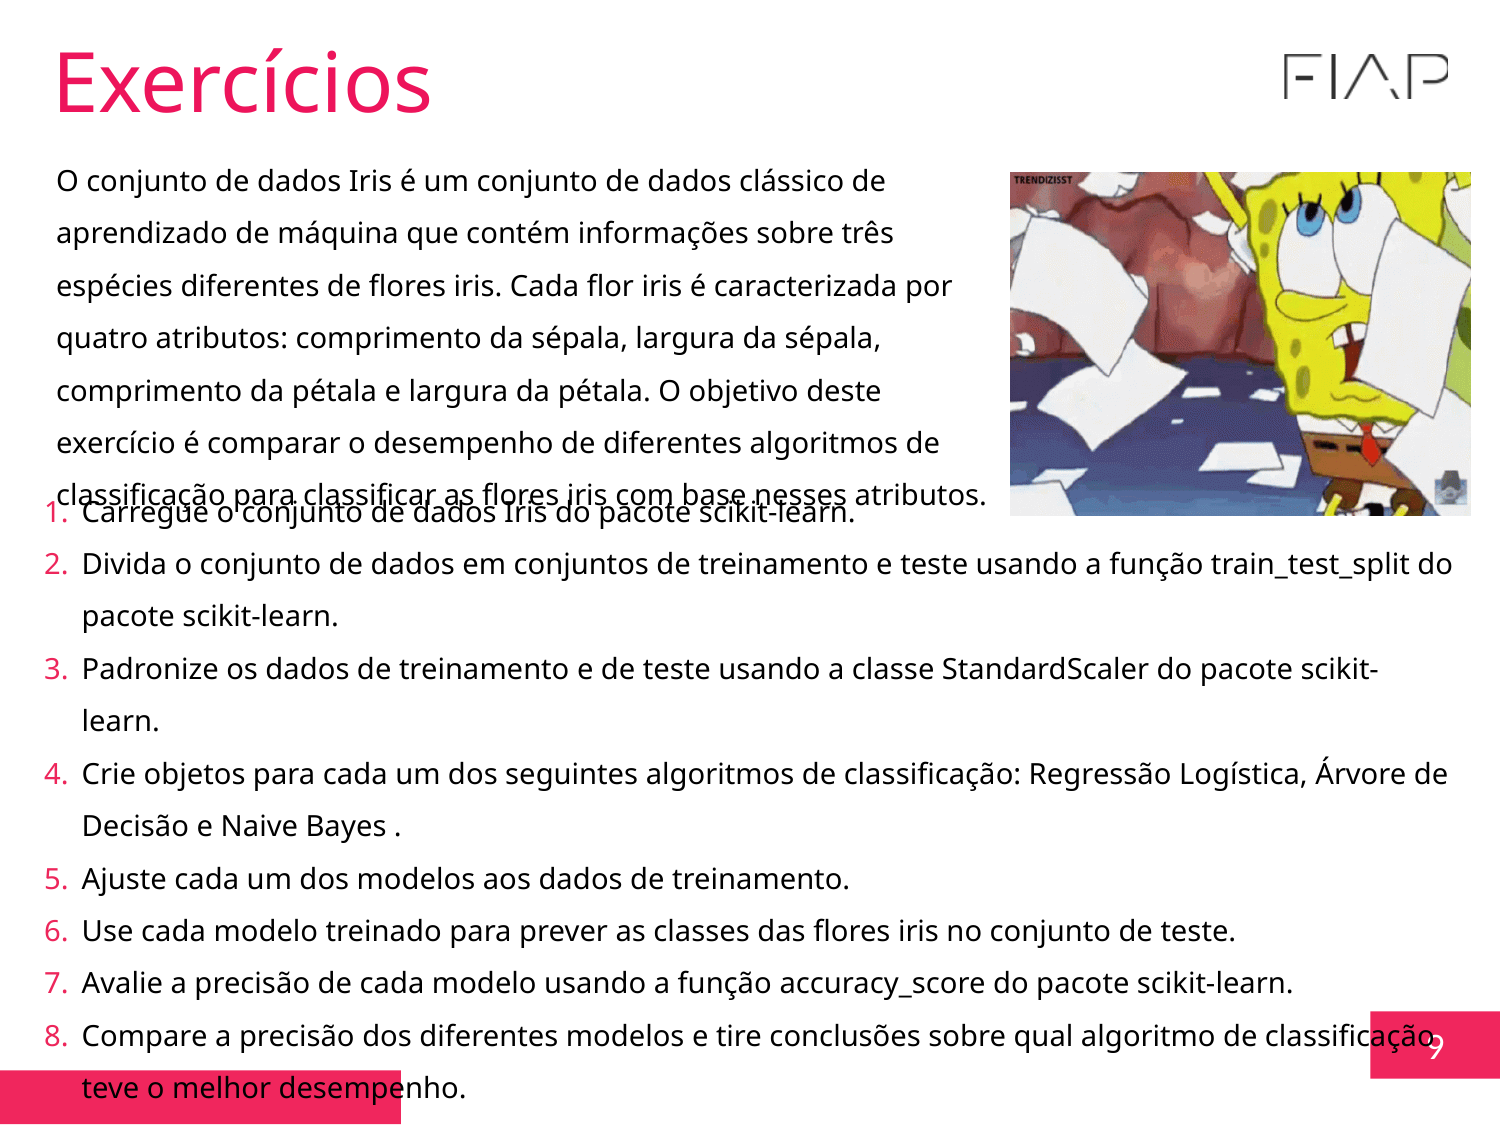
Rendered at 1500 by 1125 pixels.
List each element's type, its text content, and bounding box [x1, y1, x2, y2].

text_box O conjunto de dados Iris é um conjunto de dados clássico de aprendizado de máquina que contém informações sobre três espécies diferentes de flores iris. Cada flor iris é caracterizada por quatro atributos: comprimento da sépala, largura da sépala, comprimento da pétala e largura da pétala. O objetivo deste exercício é comparar o desempenho de diferentes algoritmos de classificação para classificar as flores iris com base nesses atributos. [41, 137, 1010, 467]
picture [1010, 172, 1471, 516]
text_box Exercícios [37, 21, 1075, 137]
text_box Carregue o conjunto de dados Iris do pacote scikit-learn. Divida o conjunto de dados em conjuntos de treinamento e teste usando a função train_test_split do pacote scikit-learn. Padronize os dados de treinamento e de teste usando a classe StandardScaler do pacote scikit-learn. Crie objetos para cada um dos seguintes algoritmos de classificação: Regressão Logística, Árvore de Decisão e Naive Bayes . Ajuste cada um dos modelos aos dados de treinamento. Use cada modelo treinado para prever as classes das flores iris no conjunto de teste. Avalie a precisão de cada modelo usando a função accuracy_score do pacote scikit-learn. Compare a precisão dos diferentes modelos e tire conclusões sobre qual algoritmo de classificação teve o melhor desempenho. [29, 467, 1471, 1112]
